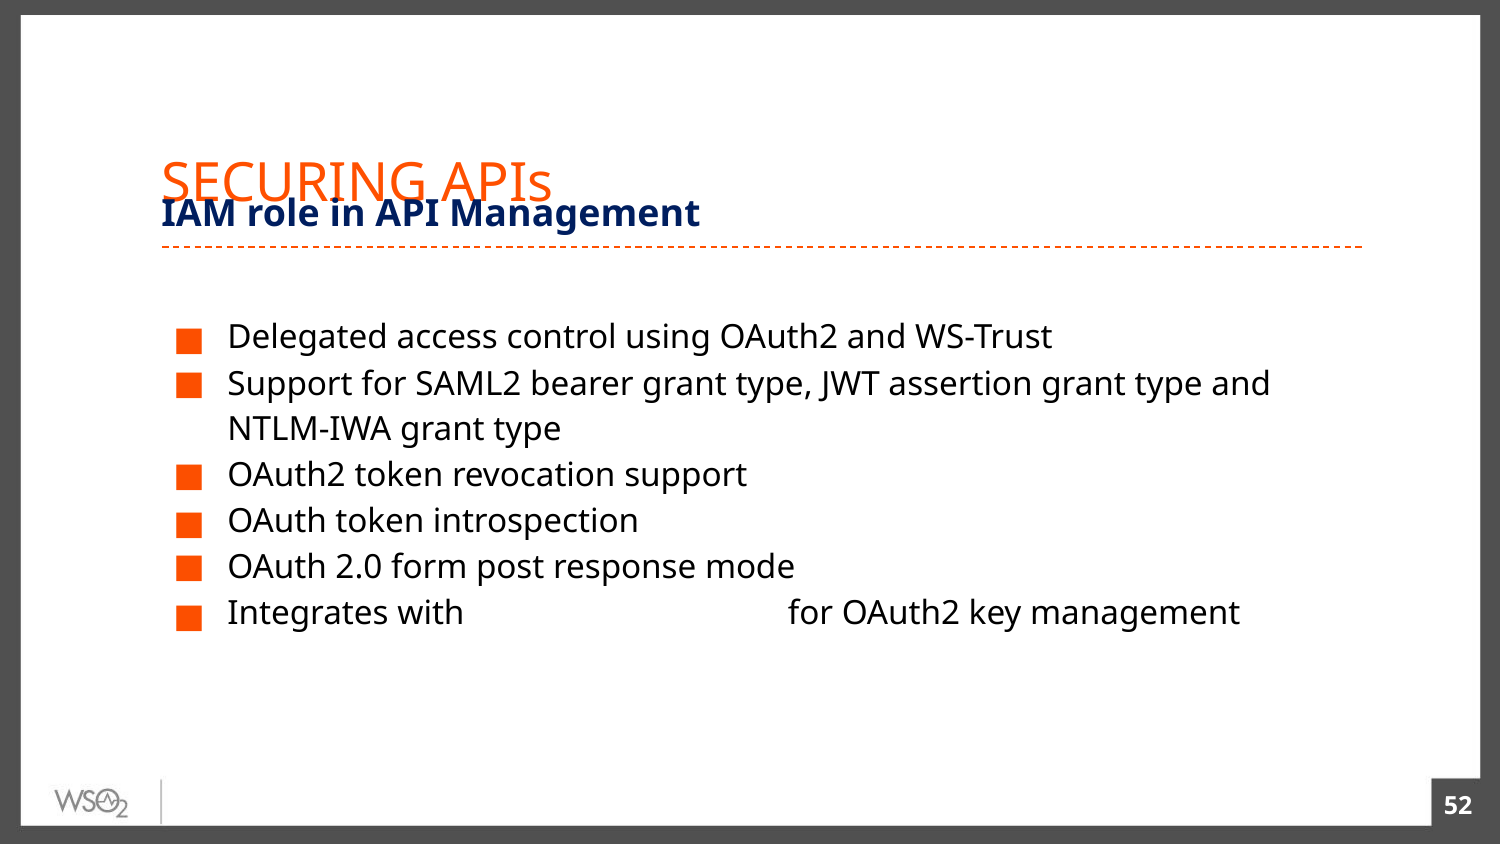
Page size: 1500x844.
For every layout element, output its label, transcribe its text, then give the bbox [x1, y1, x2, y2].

picture [0, 0, 1500, 844]
slide_number ‹#› [1137, 784, 1488, 830]
list IAM role in API Management [146, 194, 1372, 230]
title SECURING APIs [146, 134, 1372, 194]
list Delegated access control using OAuth2 and WS-Trust Support for SAML2 bearer grant type, JWT assertion grant type and NTLM-IWA grant type OAuth2 token revocation support OAuth token introspection OAuth 2.0 form post response mode Integrates with WSO2 API Manager for OAuth2 key management [137, 294, 1315, 762]
